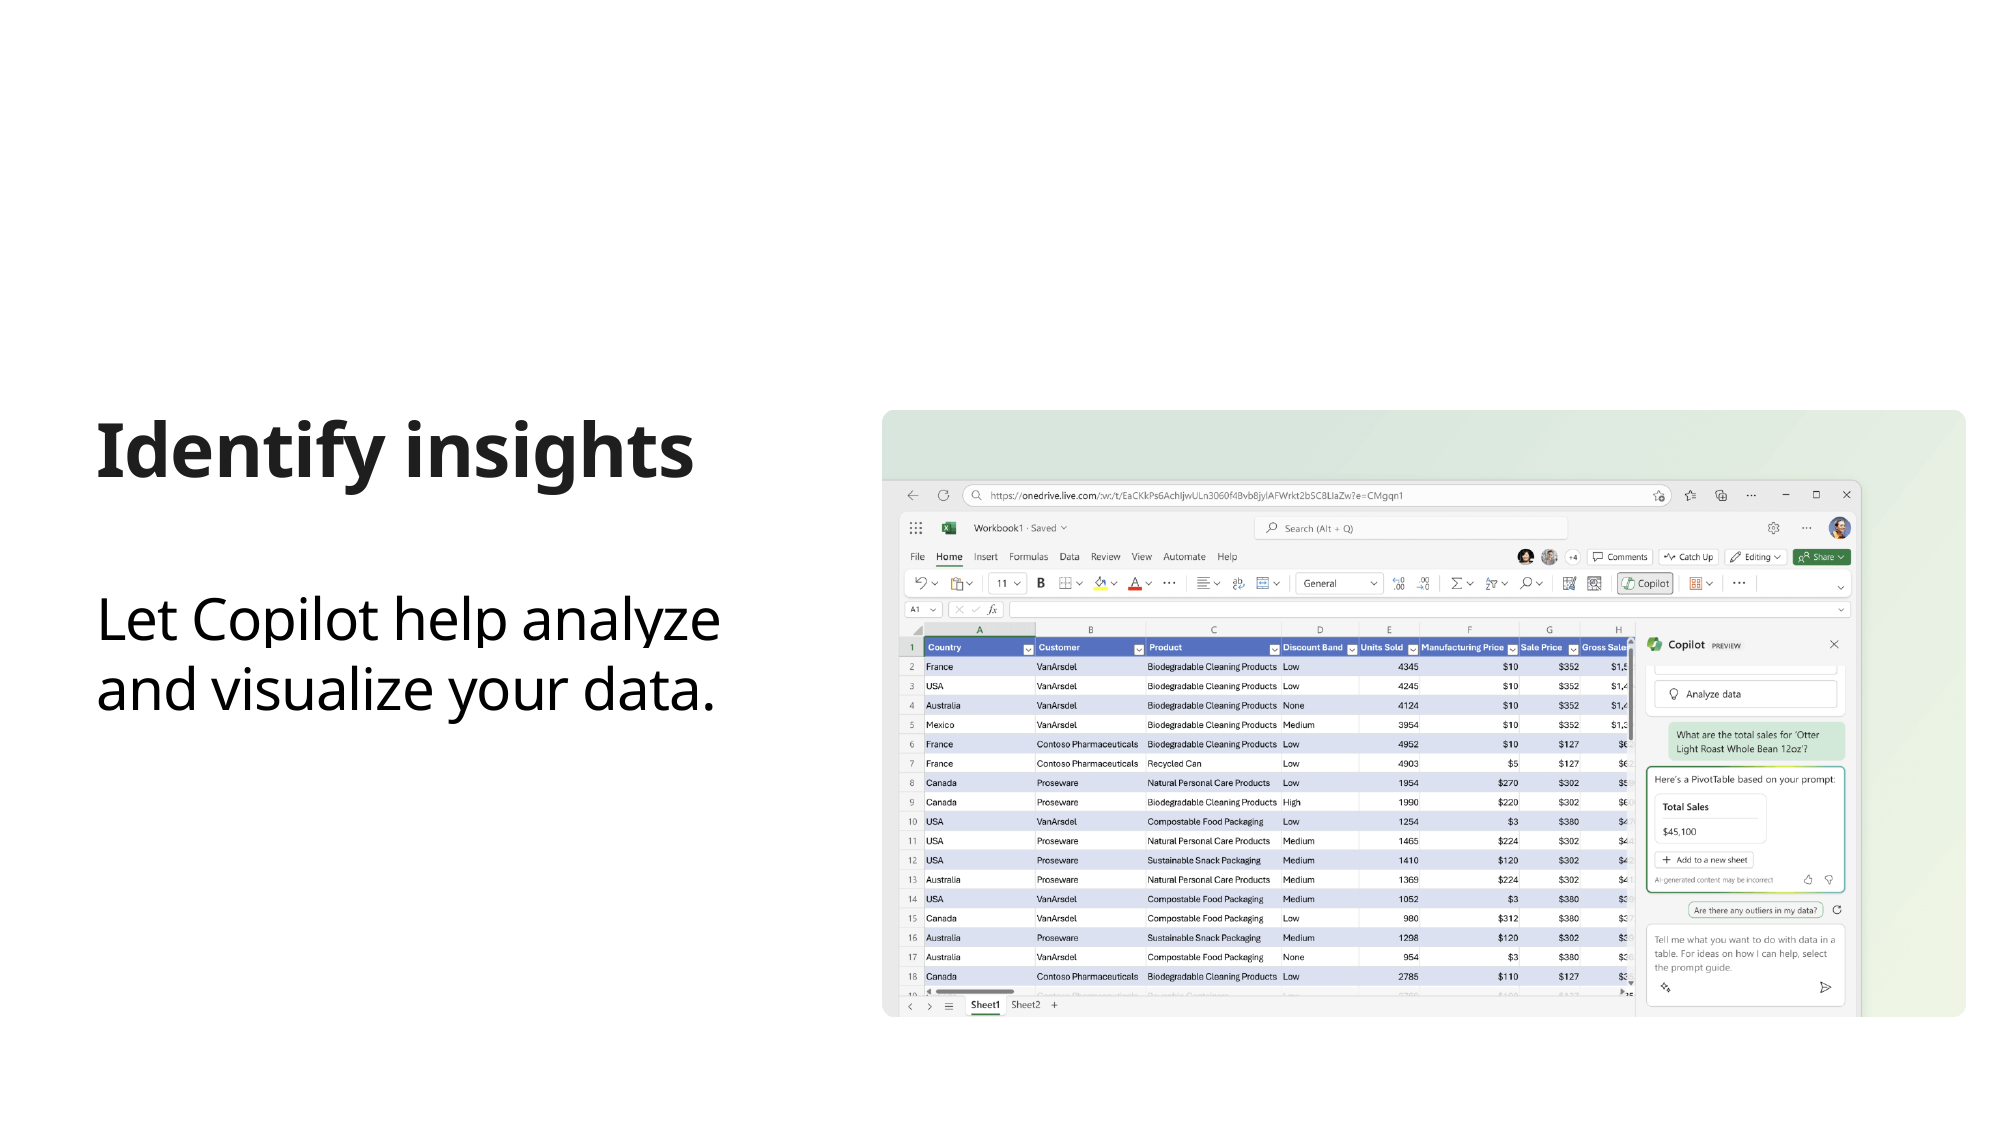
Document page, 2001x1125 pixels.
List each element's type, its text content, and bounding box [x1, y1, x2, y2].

title Identify insights Let Copilot help analyze and visualize your data. [96, 96, 779, 1029]
picture [864, 398, 1990, 1029]
